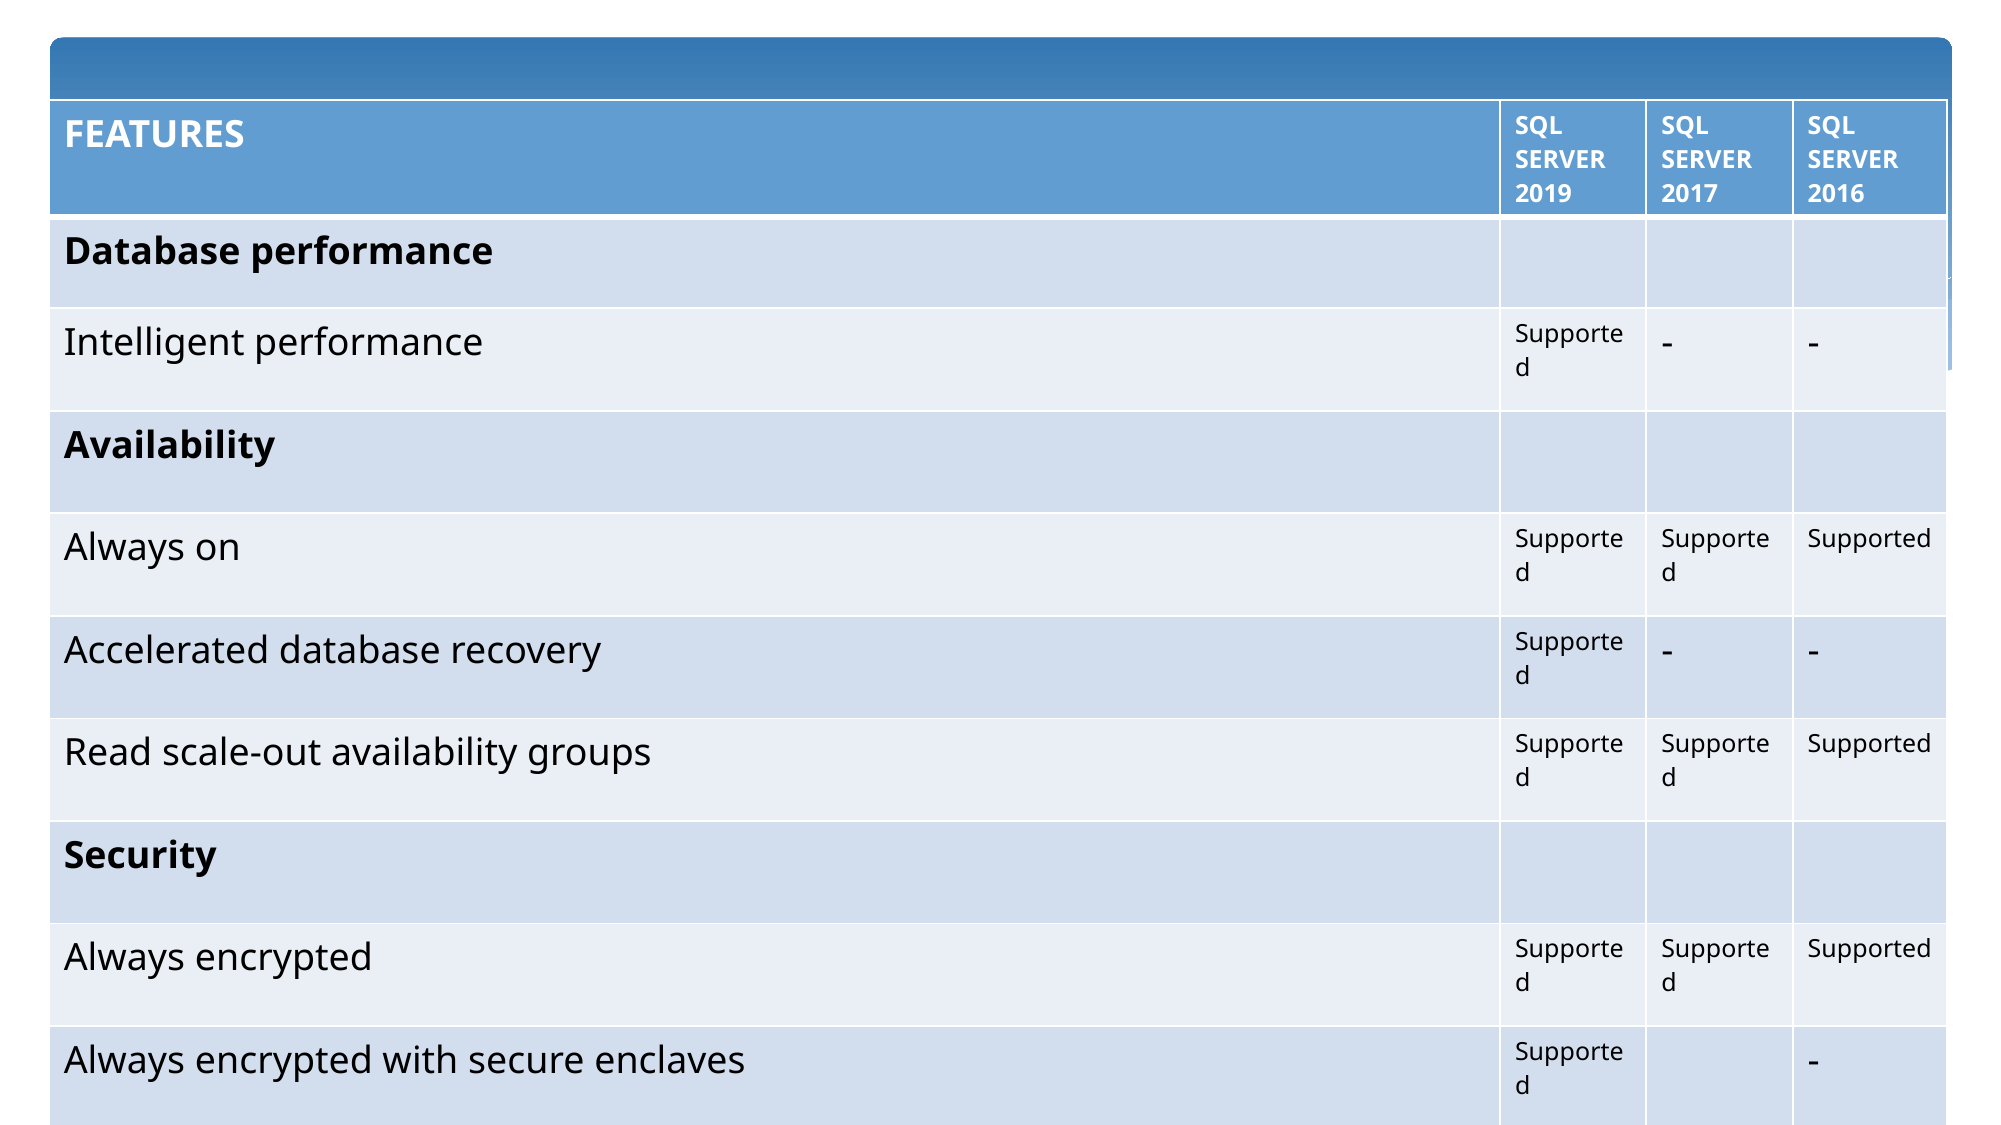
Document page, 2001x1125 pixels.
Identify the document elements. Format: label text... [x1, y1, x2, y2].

table_cell Supported [1647, 514, 1792, 615]
table_cell - [1647, 617, 1792, 718]
table_cell Supported [1647, 719, 1792, 820]
table_cell Supported [1501, 1027, 1645, 1125]
table_cell - [1794, 1027, 1946, 1125]
table_cell Intelligent performance [50, 309, 1499, 410]
table_cell Accelerated database recovery [50, 617, 1499, 718]
table_cell - [1794, 617, 1946, 718]
table_cell Supported [1501, 924, 1645, 1025]
table_cell Always encrypted [50, 924, 1499, 1025]
table_cell Always encrypted with secure enclaves [50, 1027, 1499, 1125]
table_cell Availability [50, 412, 1499, 512]
table_cell [1501, 412, 1645, 512]
table_cell - [1794, 309, 1946, 410]
table_cell Read scale-out availability groups [50, 719, 1499, 820]
table_cell [1647, 220, 1792, 307]
table_cell Supported [1501, 309, 1645, 410]
table_cell Security [50, 822, 1499, 923]
table_cell Supported [1501, 719, 1645, 820]
table_cell Database performance [50, 220, 1499, 307]
table_cell Supported [1794, 924, 1946, 1025]
table_cell Supported [1794, 514, 1946, 615]
table_cell Supported [1501, 617, 1645, 718]
table_cell Always on [50, 514, 1499, 615]
table_header SQL SERVER 2016 [1794, 101, 1946, 214]
table_cell [1794, 822, 1946, 923]
table_header FEATURES [50, 101, 1499, 214]
table_cell [1501, 822, 1645, 923]
table_cell [1794, 412, 1946, 512]
table_cell [1647, 822, 1792, 923]
table_cell [1647, 1027, 1792, 1125]
table_cell [1501, 220, 1645, 307]
table_cell [1647, 412, 1792, 512]
table_cell - [1647, 309, 1792, 410]
table_cell Supported [1794, 719, 1946, 820]
table_cell Supported [1501, 514, 1645, 615]
table_cell [1794, 220, 1946, 307]
table_header SQL SERVER 2017 [1647, 101, 1792, 214]
table_header SQL SERVER 2019 [1501, 101, 1645, 214]
table_cell Supported [1647, 924, 1792, 1025]
